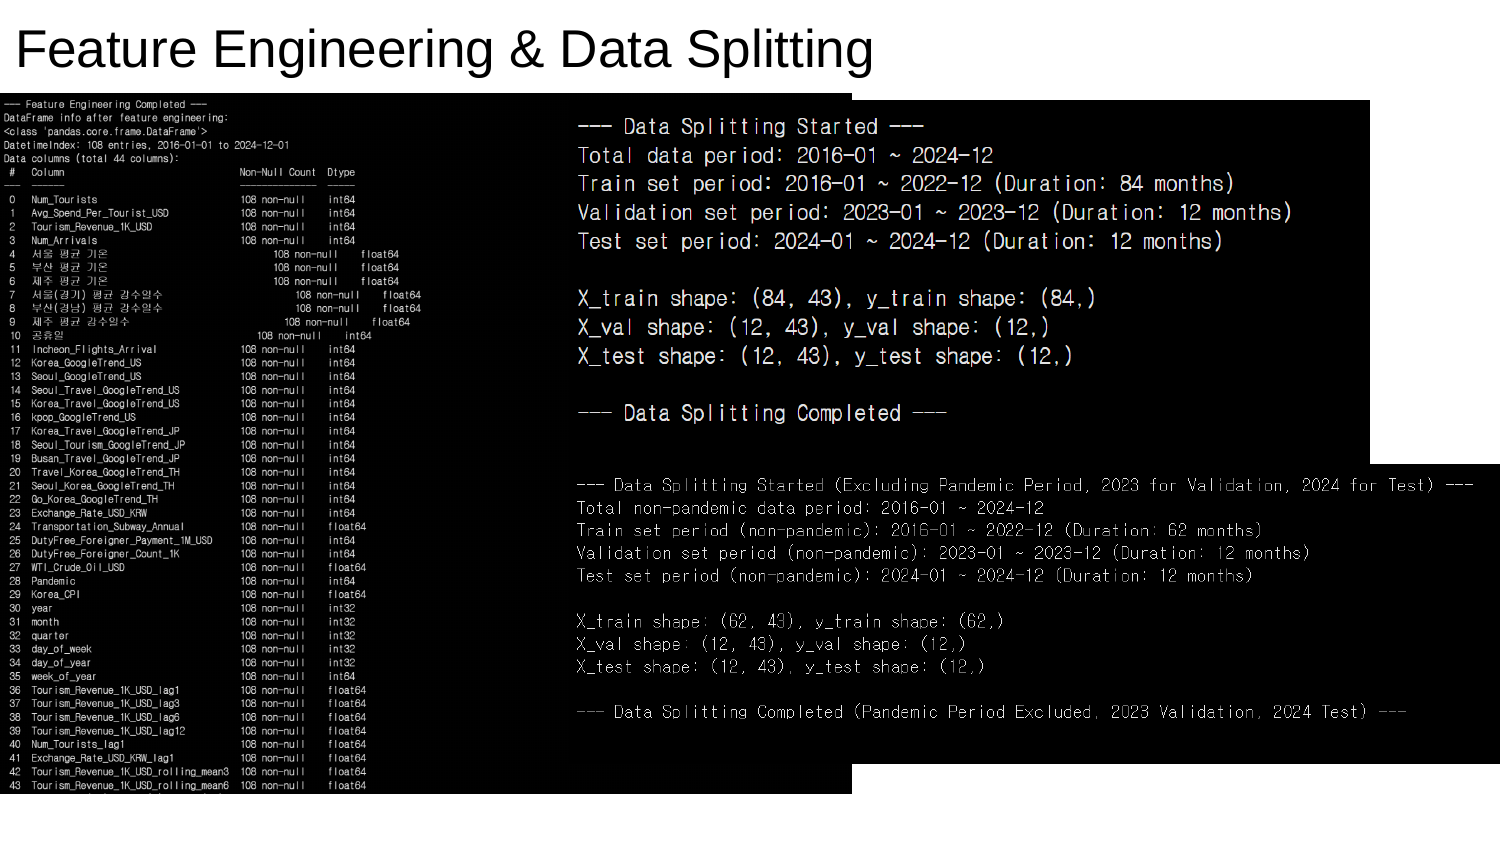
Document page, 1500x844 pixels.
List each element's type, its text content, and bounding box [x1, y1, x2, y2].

picture [0, 93, 1500, 794]
title Feature Engineering & Data Splitting [0, 0, 1398, 94]
